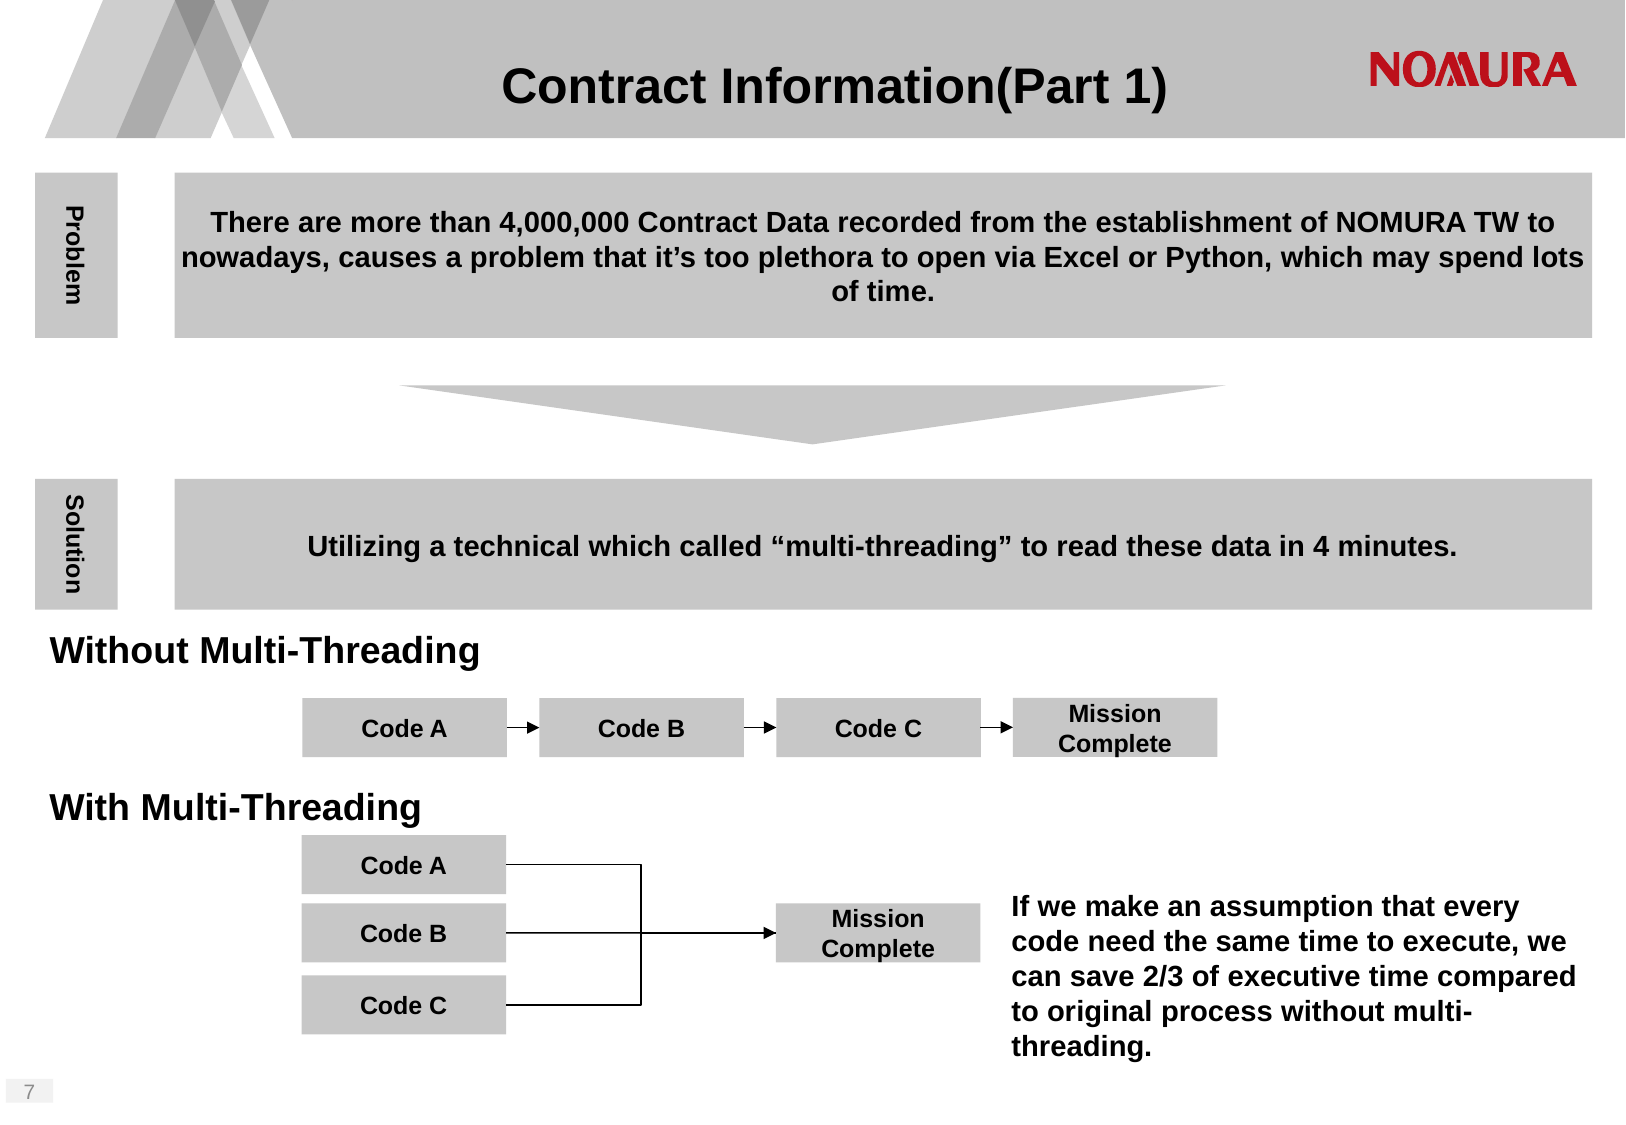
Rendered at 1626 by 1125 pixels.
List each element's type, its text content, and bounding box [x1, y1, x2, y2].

slide_number 6 [5, 1078, 54, 1103]
text_box [399, 385, 1226, 445]
text_box Mission Complete [781, 903, 981, 963]
title Contract Information(Part 1) [315, 24, 1355, 143]
text_box If we make an assumption that every code need the same time to execute, we can save 2/3 of executive time compared to original process without multi-threading. [996, 879, 1609, 1070]
text_box With Multi-Threading [34, 775, 438, 836]
text_box Without Multi-Threading [34, 618, 497, 679]
text_box Code B [301, 903, 500, 963]
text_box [505, 932, 777, 1006]
text_box There are more than 4,000,000 Contract Data recorded from the establishment of NOMURA TW to nowadays, causes a problem that it’s too plethora to open via Excel or Python, which may spend lots of time. [174, 172, 1593, 338]
text_box Code B [539, 698, 744, 758]
text_box Code A [301, 835, 507, 895]
text_box Code A [302, 698, 507, 758]
text_box Problem [35, 172, 118, 338]
text_box Mission Complete [1012, 697, 1218, 757]
text_box Code C [301, 975, 507, 1035]
text_box Utilizing a technical which called “multi-threading” to read these data in 4 minutes. [174, 478, 1593, 610]
text_box Code C [776, 698, 981, 758]
text_box Solution [35, 478, 118, 610]
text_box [505, 864, 777, 932]
